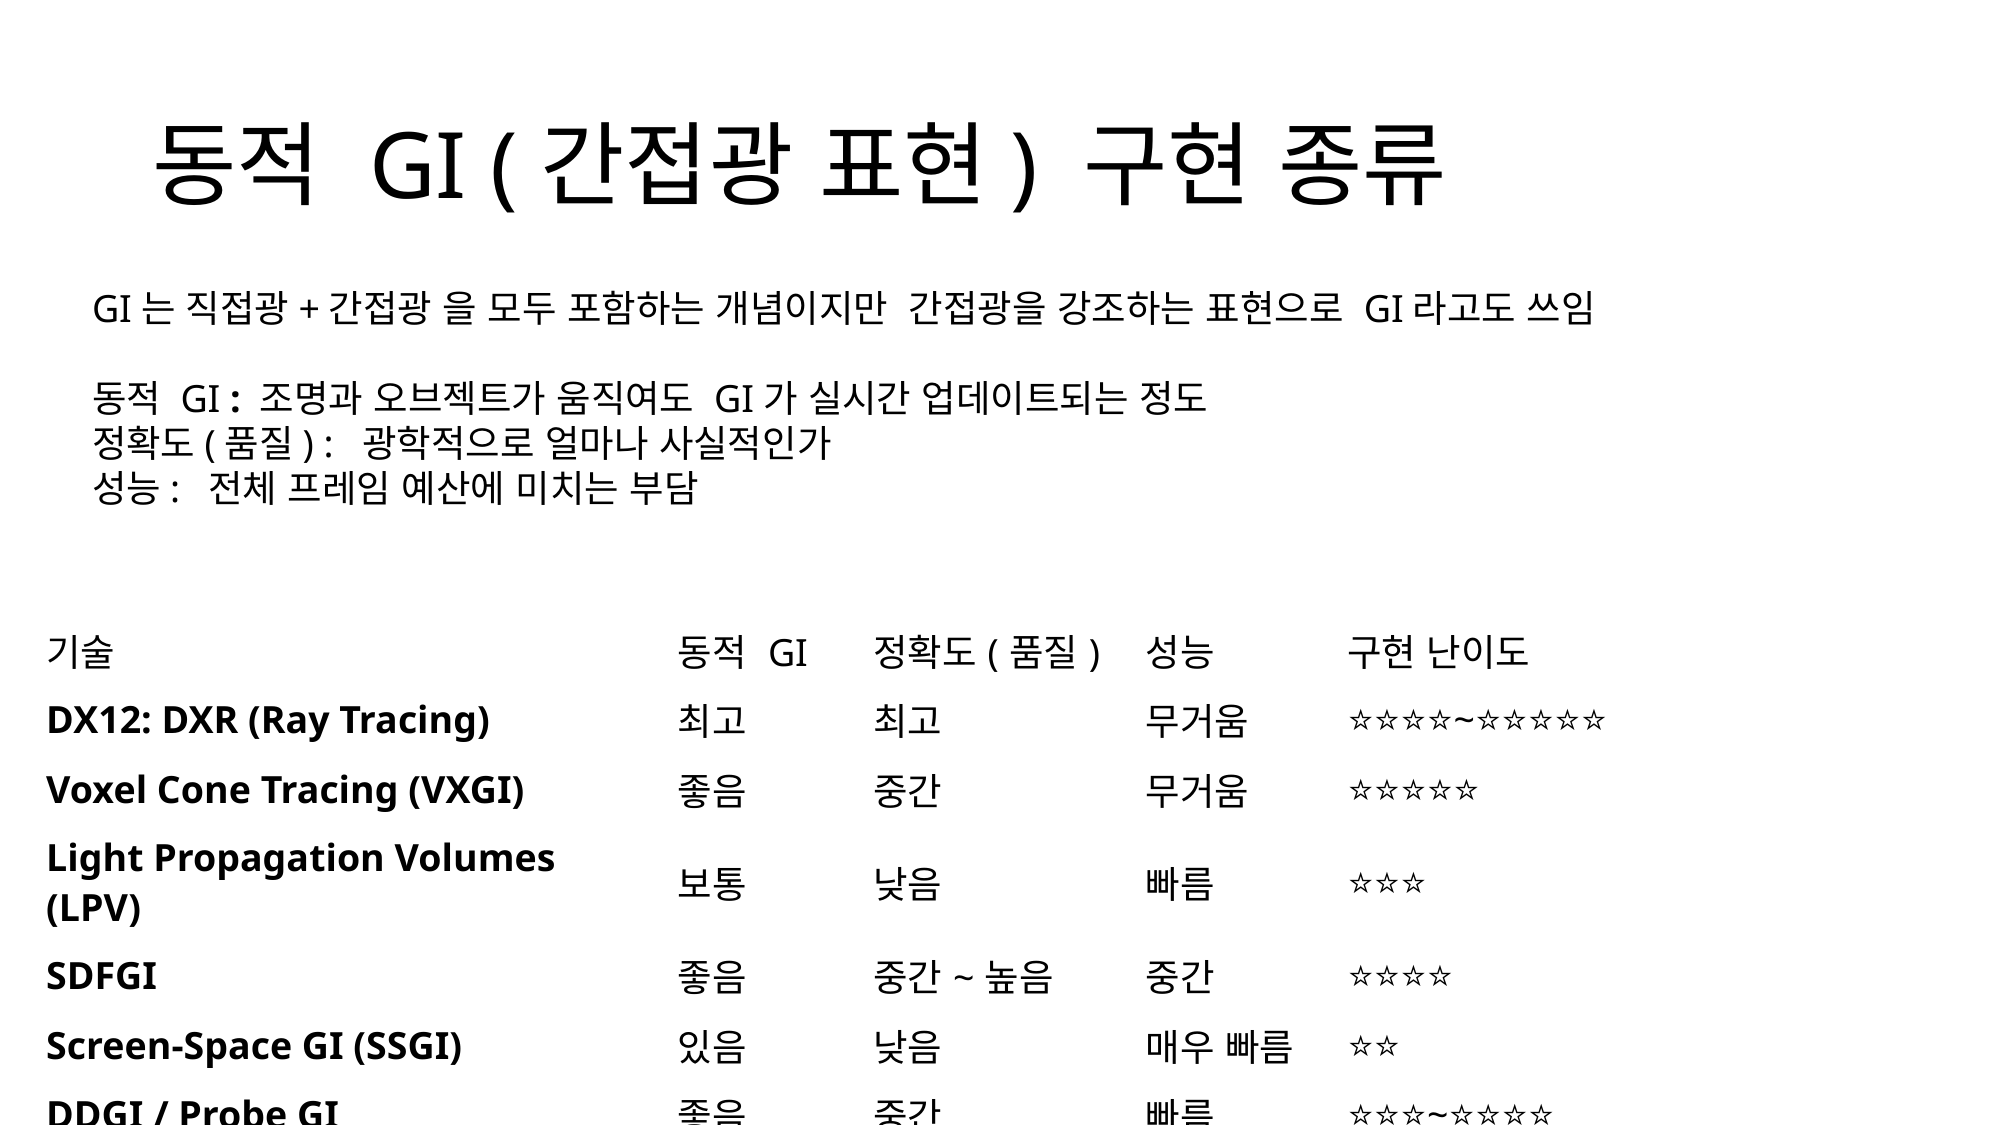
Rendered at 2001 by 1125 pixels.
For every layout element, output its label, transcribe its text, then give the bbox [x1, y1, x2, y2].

table_cell 무거움 [1131, 685, 1333, 754]
table_cell Voxel Cone Tracing (VXGI) [31, 754, 663, 823]
table_cell ⭐⭐ [1333, 1010, 2000, 1079]
table_cell 있음 [663, 1010, 858, 1079]
title 동적 GI (간접광 표현) 구현 종류 [137, 59, 1863, 278]
table_cell ⭐⭐⭐⭐⭐ [1333, 754, 2000, 823]
table_cell Light Propagation Volumes (LPV) [31, 823, 663, 941]
table_cell ⭐⭐⭐⭐~⭐⭐⭐⭐⭐ [1333, 685, 2000, 754]
table_header 기술 [31, 615, 663, 685]
table_header 구현 난이도 [1333, 615, 2000, 685]
table_cell 빠름 [1131, 1079, 1333, 1125]
table_header 정확도(품질) [858, 615, 1131, 685]
table_cell 중간 [1131, 941, 1333, 1010]
table_cell 중간~높음 [858, 941, 1131, 1010]
text_box GI는 직접광+간접광 을 모두 포함하는 개념이지만 간접광을 강조하는 표현으로 GI라고도 쓰임 동적 GI : 조명과 오브젝트가 움직여도 GI가 실시간 업데이트되는 정도 정확도(품질) : 광학적으로 얼마나 사실적인가 성능: 전체 프레임 예산에 미치는 부담 [77, 277, 1827, 517]
table_cell 빠름 [1131, 823, 1333, 941]
table_cell DDGI / Probe GI [31, 1079, 663, 1125]
table_cell 낮음 [858, 823, 1131, 941]
table_header 성능 [1131, 615, 1333, 685]
table_cell ⭐⭐⭐~⭐⭐⭐⭐ [1333, 1079, 2000, 1125]
table_cell DX12: DXR (Ray Tracing) [31, 685, 663, 754]
table_cell 최고 [858, 685, 1131, 754]
table_cell ⭐⭐⭐ [1333, 823, 2000, 941]
table_cell ⭐⭐⭐⭐ [1333, 941, 2000, 1010]
table_cell 보통 [663, 823, 858, 941]
table_cell 좋음 [663, 754, 858, 823]
table_cell 낮음 [858, 1010, 1131, 1079]
table_cell 최고 [663, 685, 858, 754]
table_header 동적 GI [663, 615, 858, 685]
table_cell SDFGI [31, 941, 663, 1010]
table_cell 무거움 [1131, 754, 1333, 823]
table_cell Screen-Space GI (SSGI) [31, 1010, 663, 1079]
table_cell 중간 [858, 754, 1131, 823]
table_cell 좋음 [663, 1079, 858, 1125]
table_cell 좋음 [663, 941, 858, 1010]
table_cell 매우 빠름 [1131, 1010, 1333, 1079]
table_cell 중간 [858, 1079, 1131, 1125]
